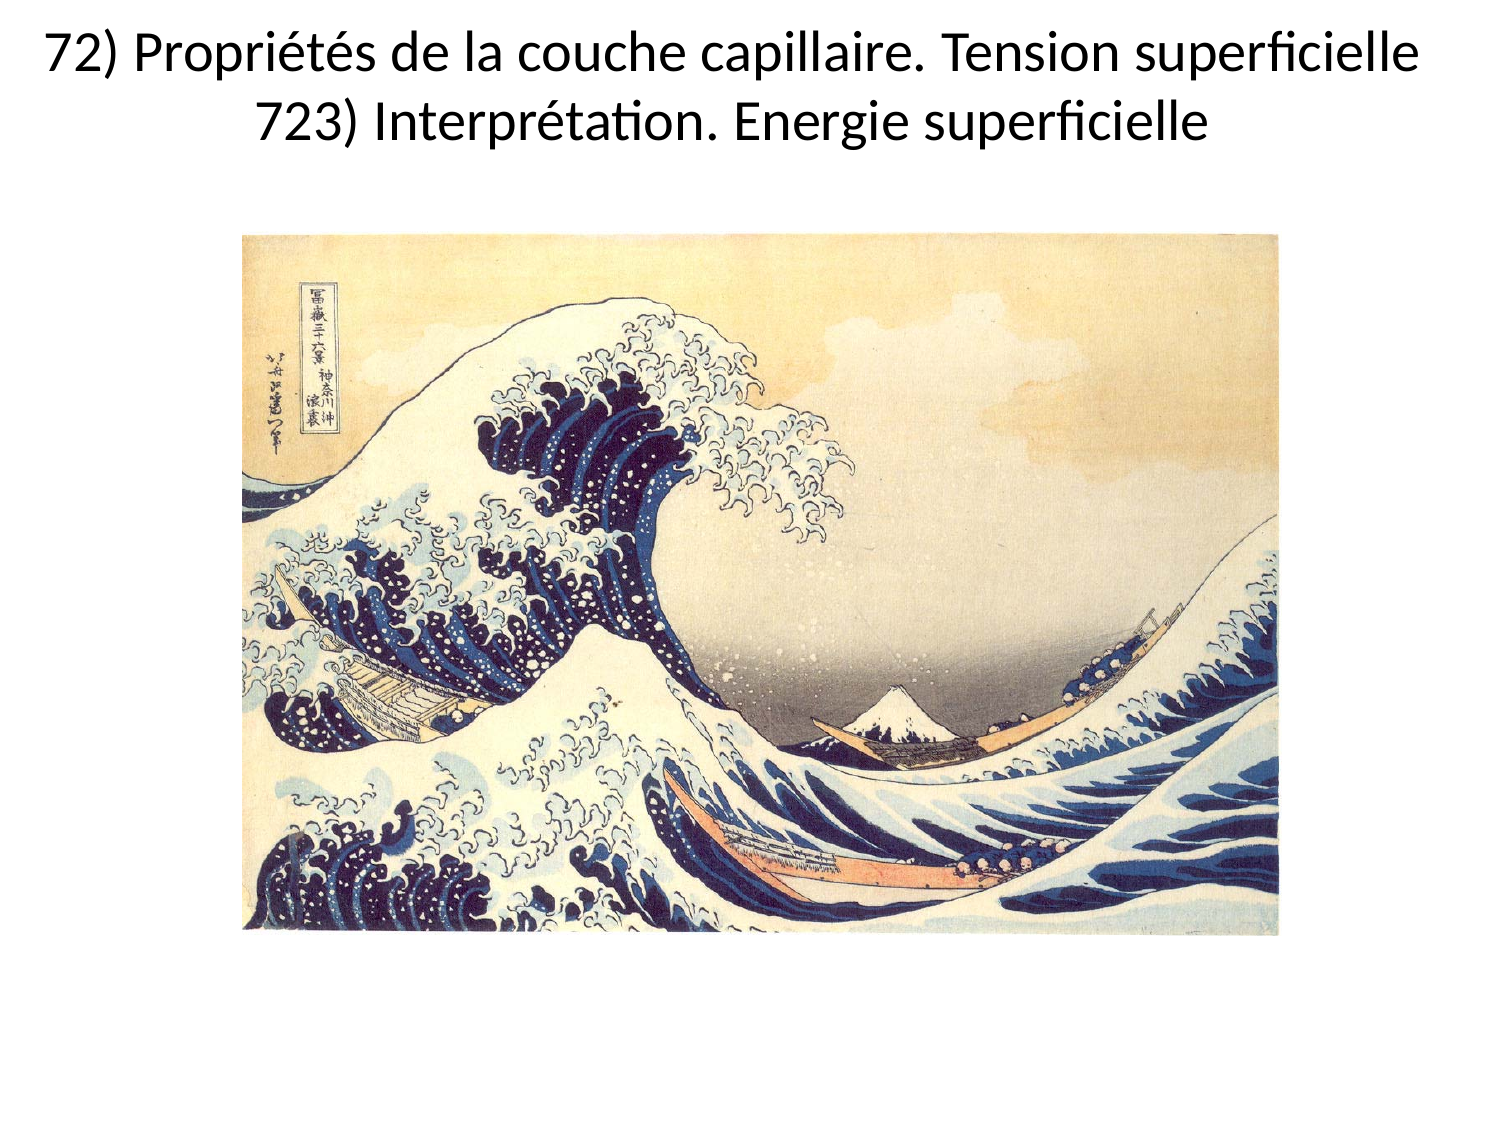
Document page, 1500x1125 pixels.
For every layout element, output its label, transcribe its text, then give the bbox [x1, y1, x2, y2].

picture [241, 231, 1282, 936]
text_box 72) Propriétés de la couche capillaire. Tension superficielle 723) Interprétation. Energie superficielle [0, 0, 1500, 200]
